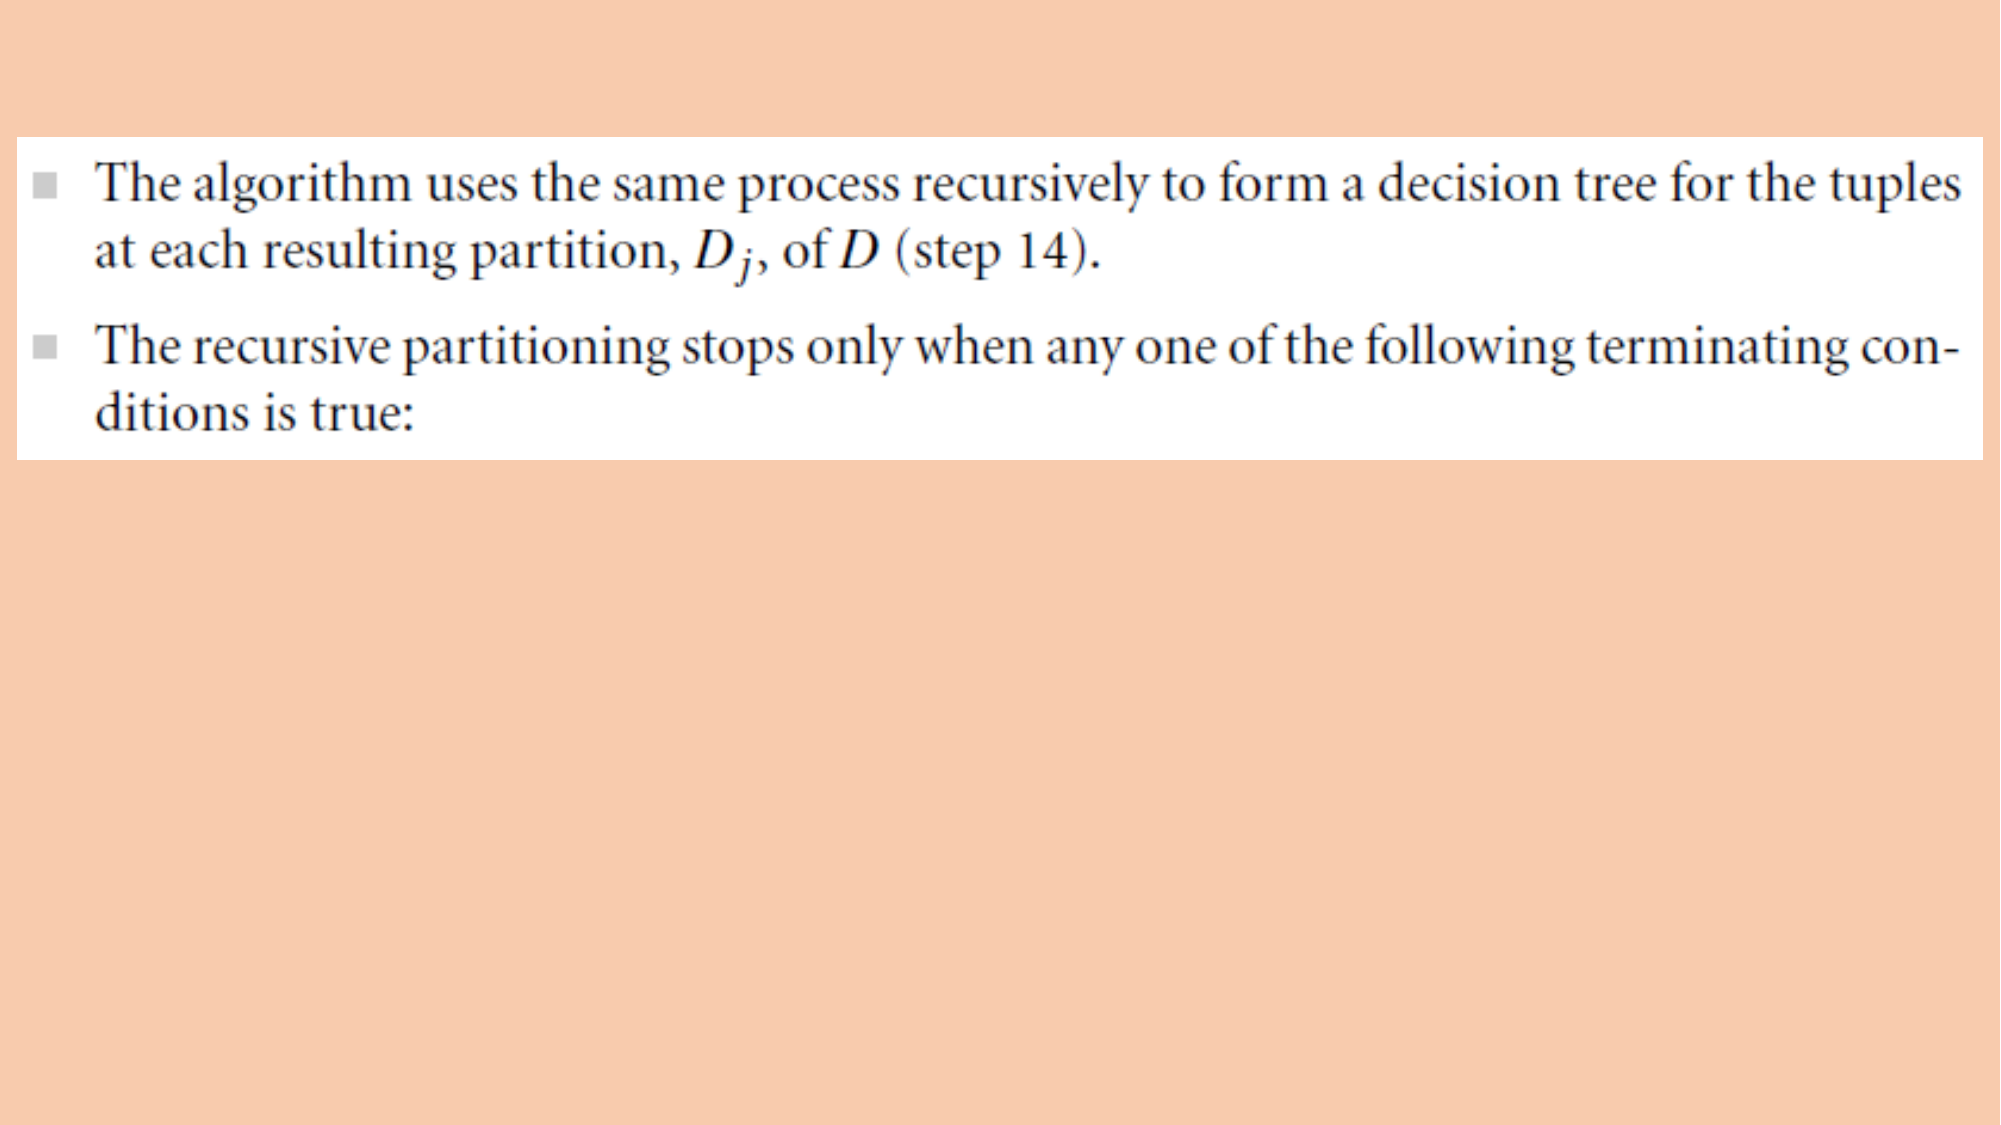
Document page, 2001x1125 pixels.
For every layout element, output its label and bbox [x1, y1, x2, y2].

picture [17, 137, 1983, 460]
